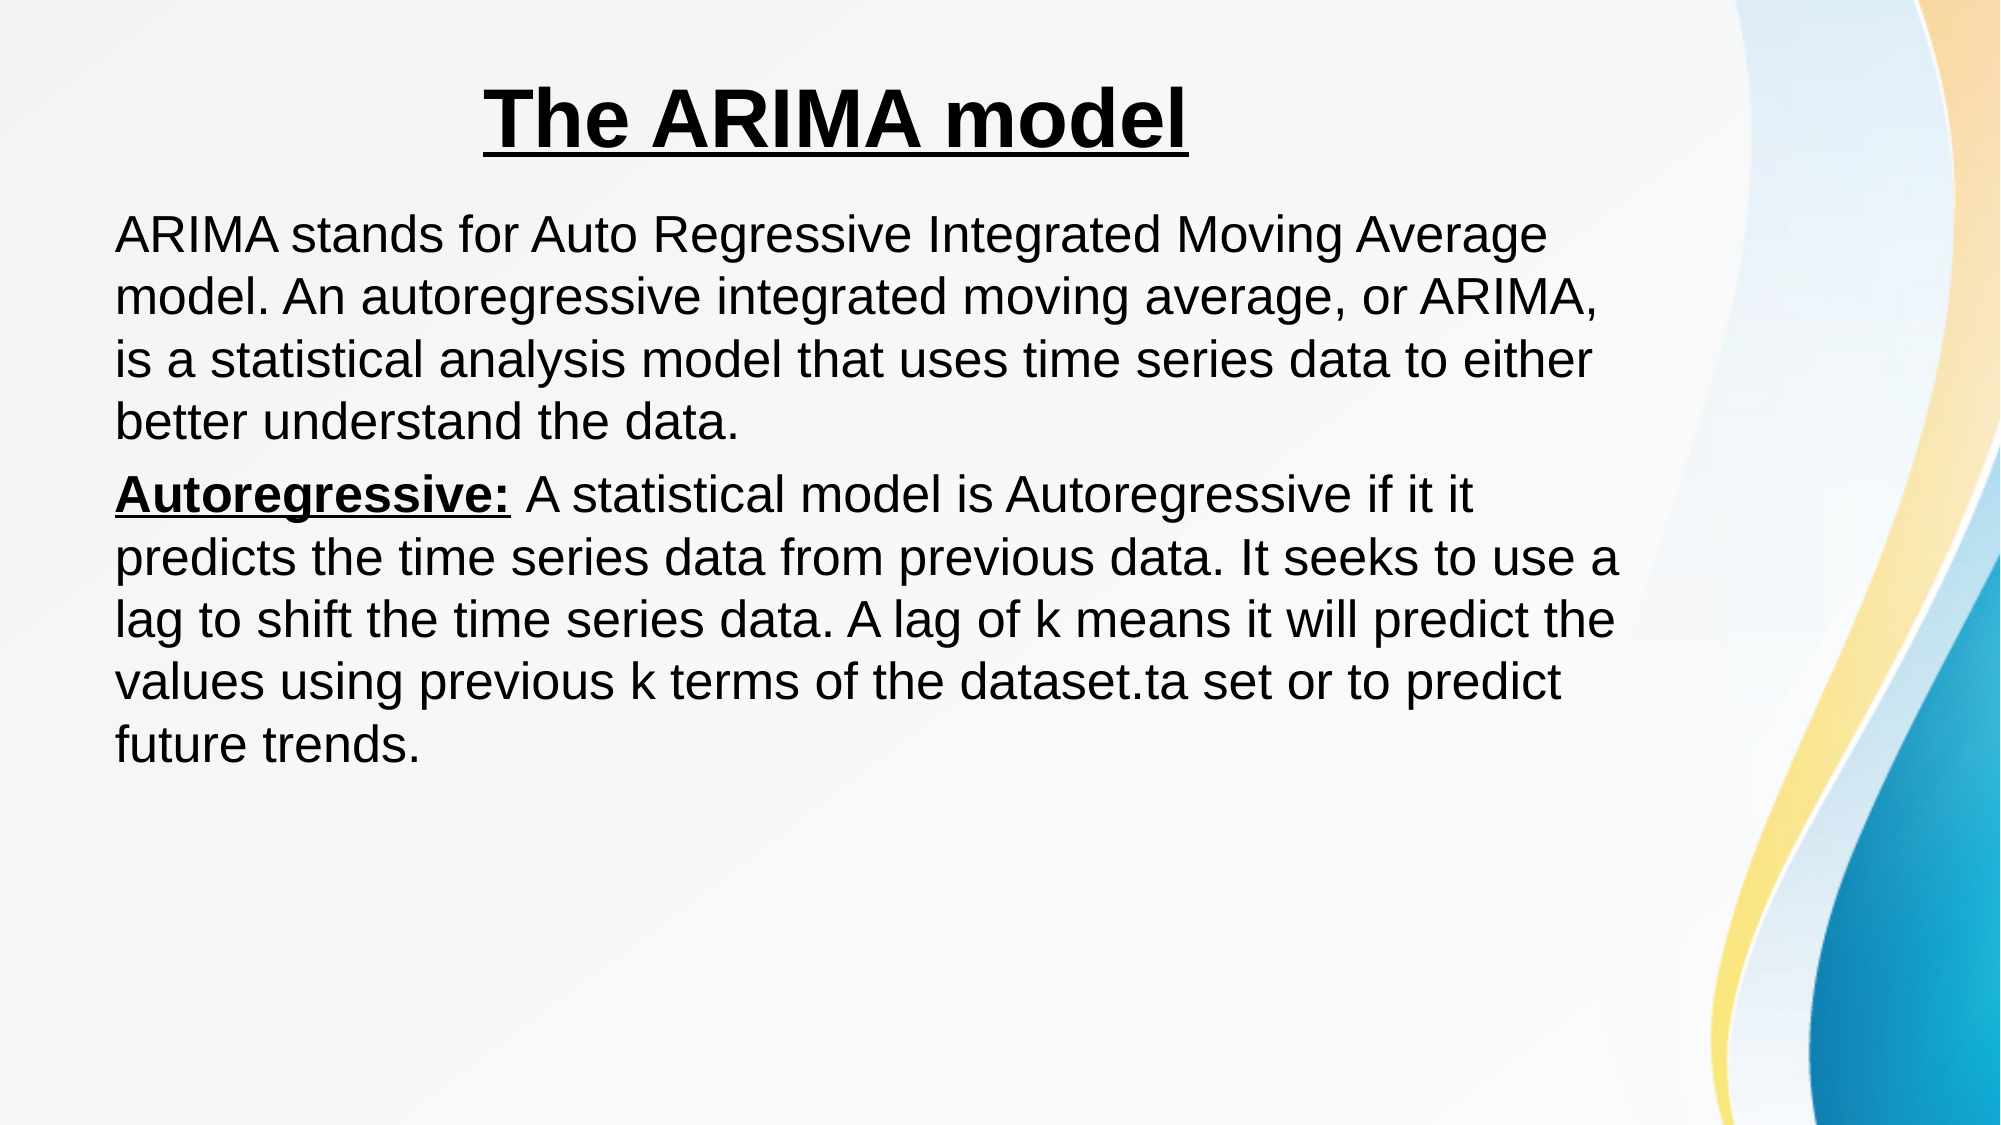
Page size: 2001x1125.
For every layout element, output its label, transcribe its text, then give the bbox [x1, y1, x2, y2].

list ARIMA stands for Auto Regressive Integrated Moving Average model. An autoregressive integrated moving average, or ARIMA, is a statistical analysis model that uses time series data to either better understand the data. Autoregressive: A statistical model is Autoregressive if it it predicts the time series data from previous data. It seeks to use a lag to shift the time series data. A lag of k means it will predict the values using previous k terms of the dataset.ta set or to predict future trends. [99, 192, 1654, 1006]
picture [0, 0, 2001, 1125]
title The ARIMA model [468, 66, 2000, 163]
slide_number [1433, 1024, 1900, 1103]
